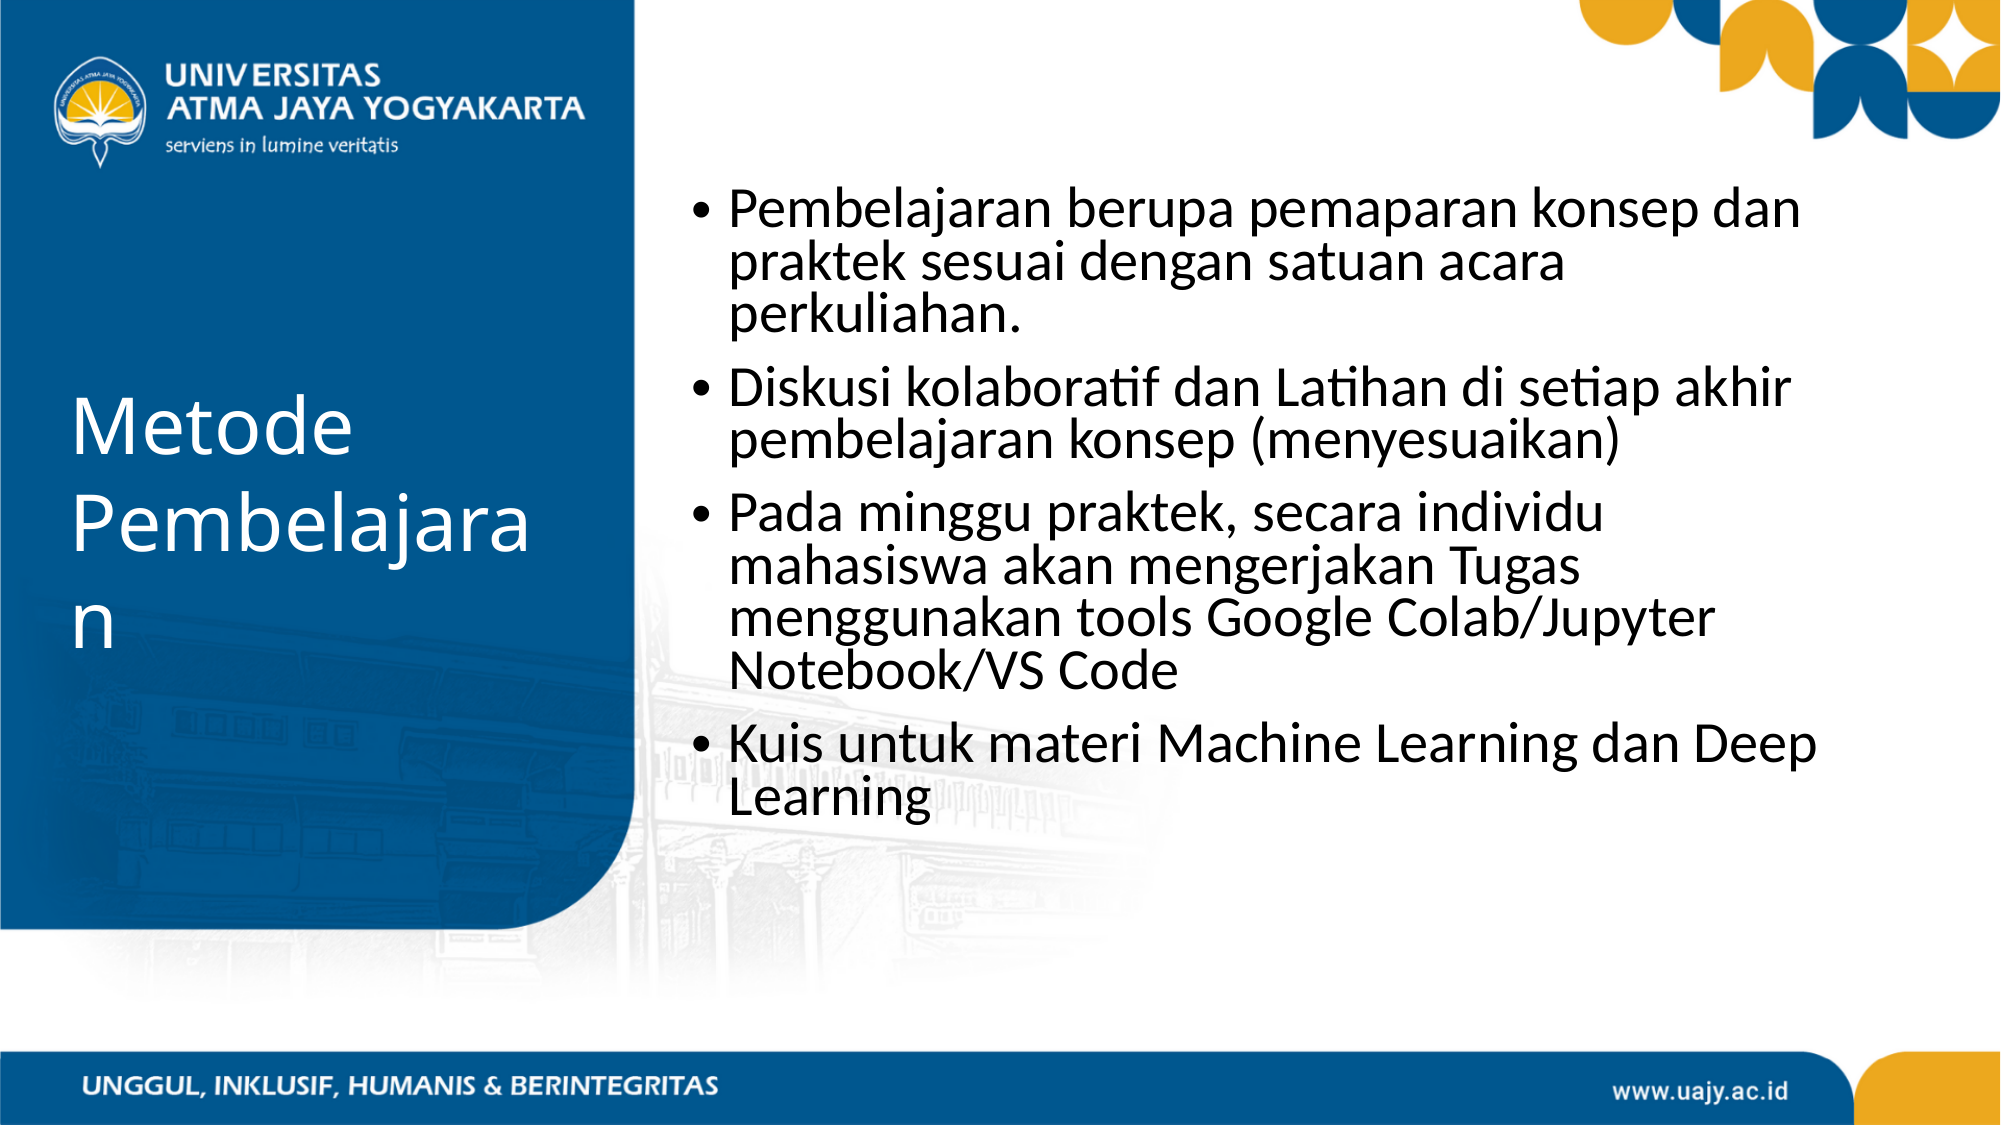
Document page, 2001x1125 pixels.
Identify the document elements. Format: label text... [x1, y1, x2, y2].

picture [0, 0, 2001, 1125]
title Metode Pembelajaran [54, 369, 574, 677]
list Pembelajaran berupa pemaparan konsep dan praktek sesuai dengan satuan acara perkuliahan. Diskusi kolaboratif dan Latihan di setiap akhir pembelajaran konsep (menyesuaikan) Pada minggu praktek, secara individu mahasiswa akan mengerjakan Tugas menggunakan tools Google Colab/Jupyter Notebook/VS Code Kuis untuk materi Machine Learning dan Deep Learning [676, 178, 1868, 997]
